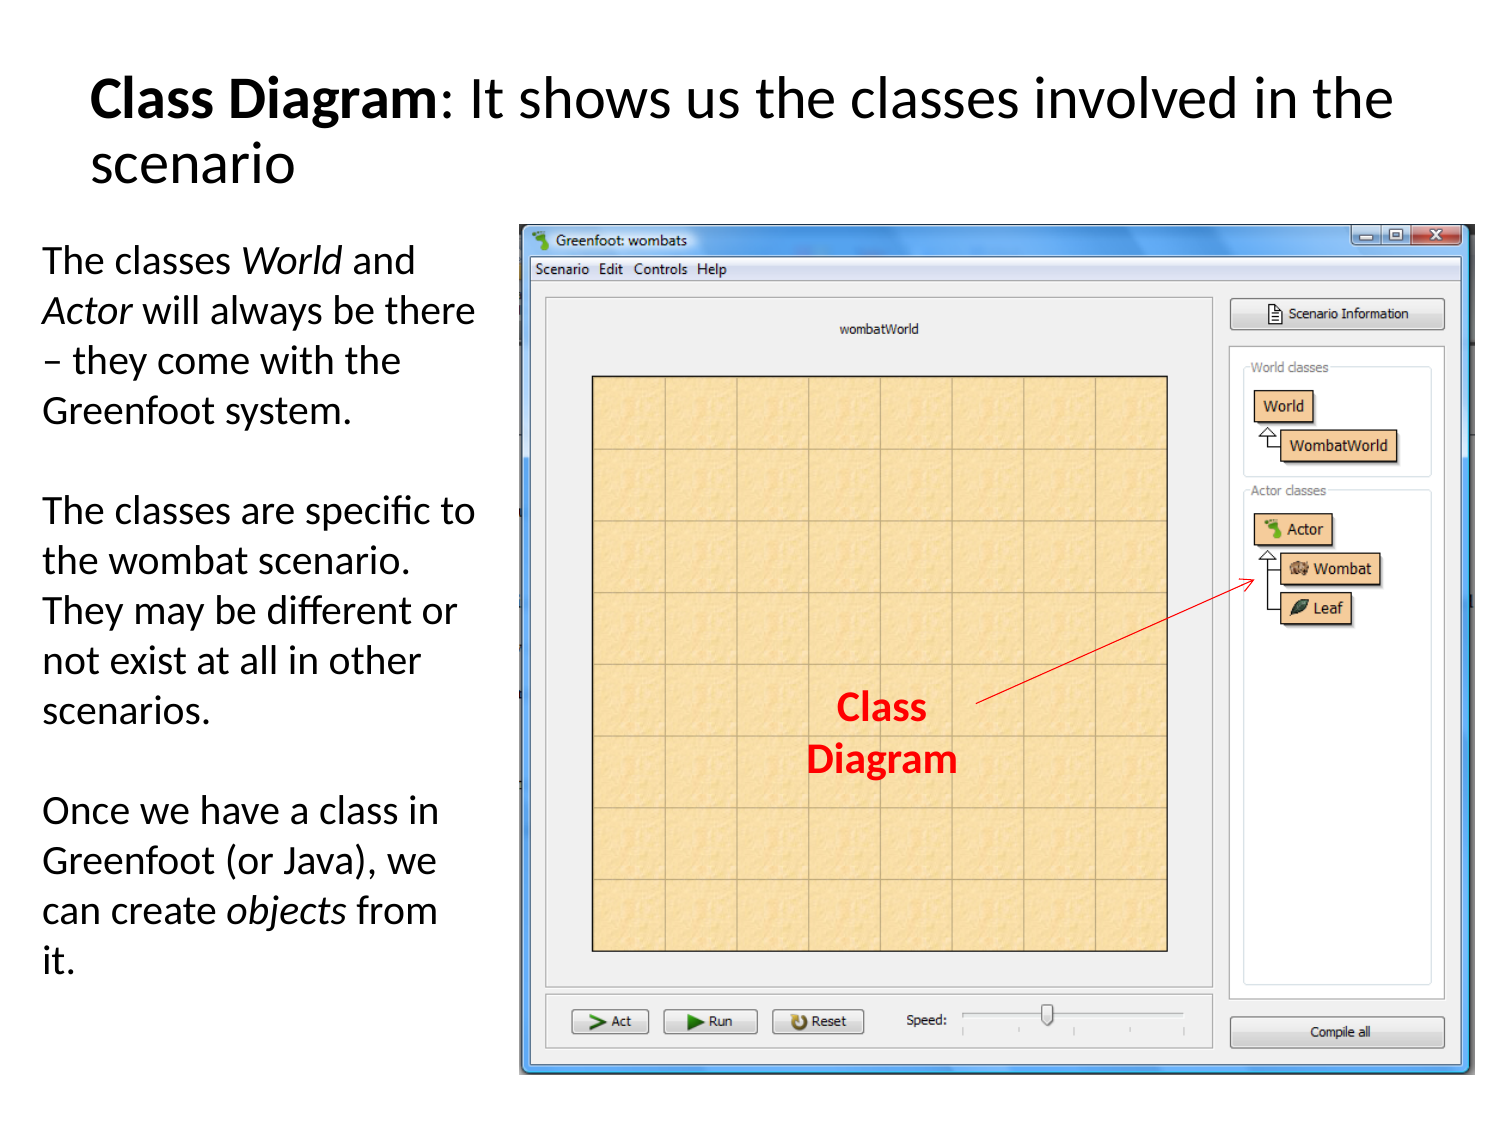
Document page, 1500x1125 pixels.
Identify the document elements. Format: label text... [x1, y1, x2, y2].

text_box The classes World and Actor will always be there – they come with the Greenfoot system. The classes are specific to the wombat scenario. They may be different or not exist at all in other scenarios. Once we have a class in Greenfoot (or Java), we can create objects from it. [27, 224, 495, 1125]
title Class Diagram: It shows us the classes involved in the scenario [75, 37, 1425, 225]
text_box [975, 579, 1255, 704]
picture [519, 224, 1475, 1075]
